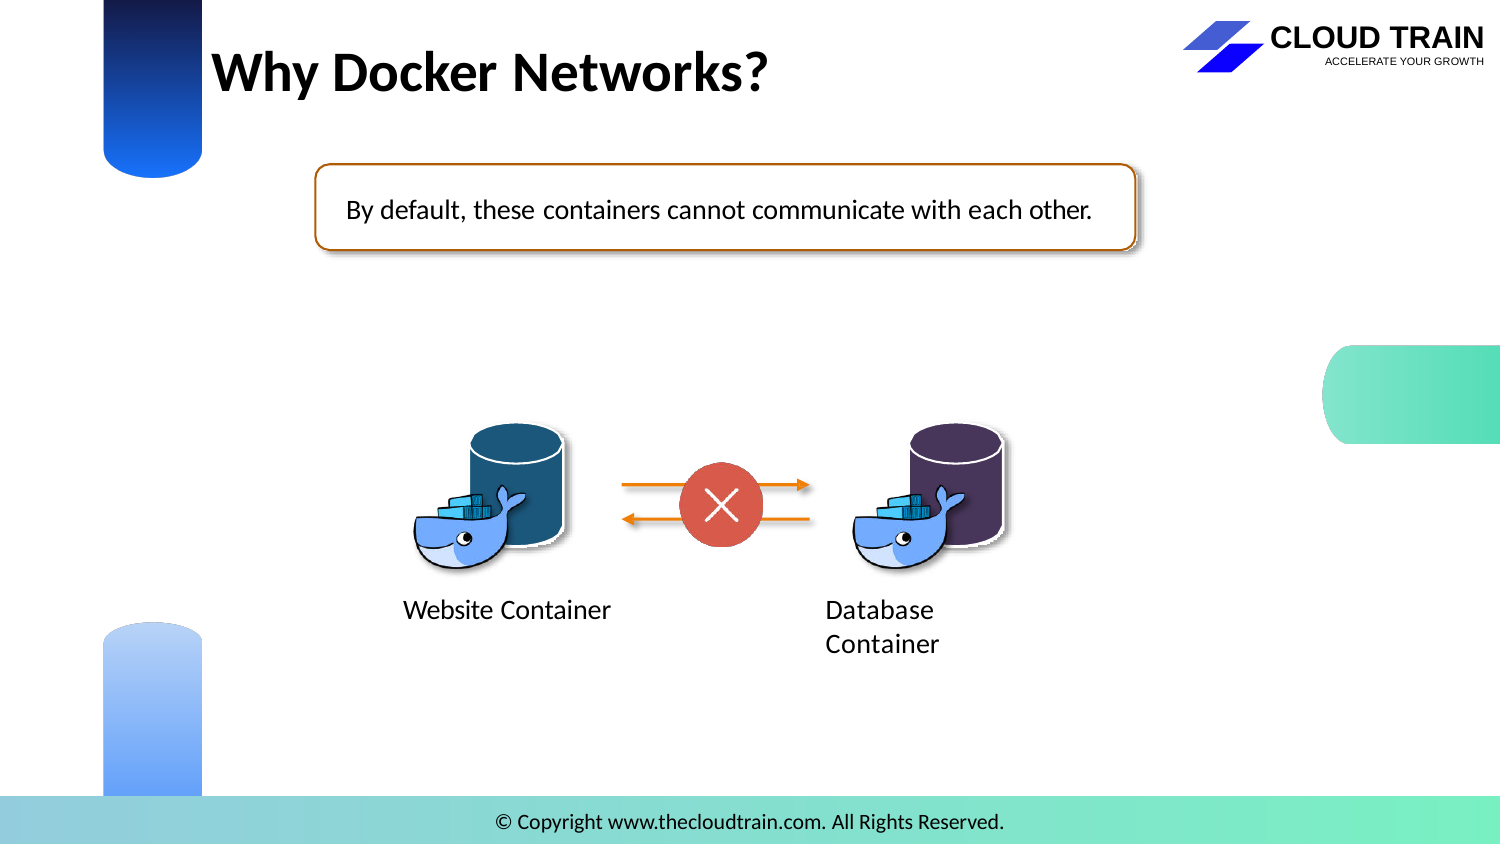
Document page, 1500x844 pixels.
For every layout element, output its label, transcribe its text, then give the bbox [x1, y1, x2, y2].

picture [103, 622, 202, 797]
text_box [603, 462, 838, 547]
picture [103, 139, 202, 178]
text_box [308, 156, 1152, 267]
picture [1322, 345, 1500, 444]
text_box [846, 414, 1019, 585]
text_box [406, 414, 580, 585]
text_box Database Container [823, 589, 1053, 659]
title Why Docker Networks? [41, 0, 938, 139]
text_box Website Container [401, 589, 619, 625]
